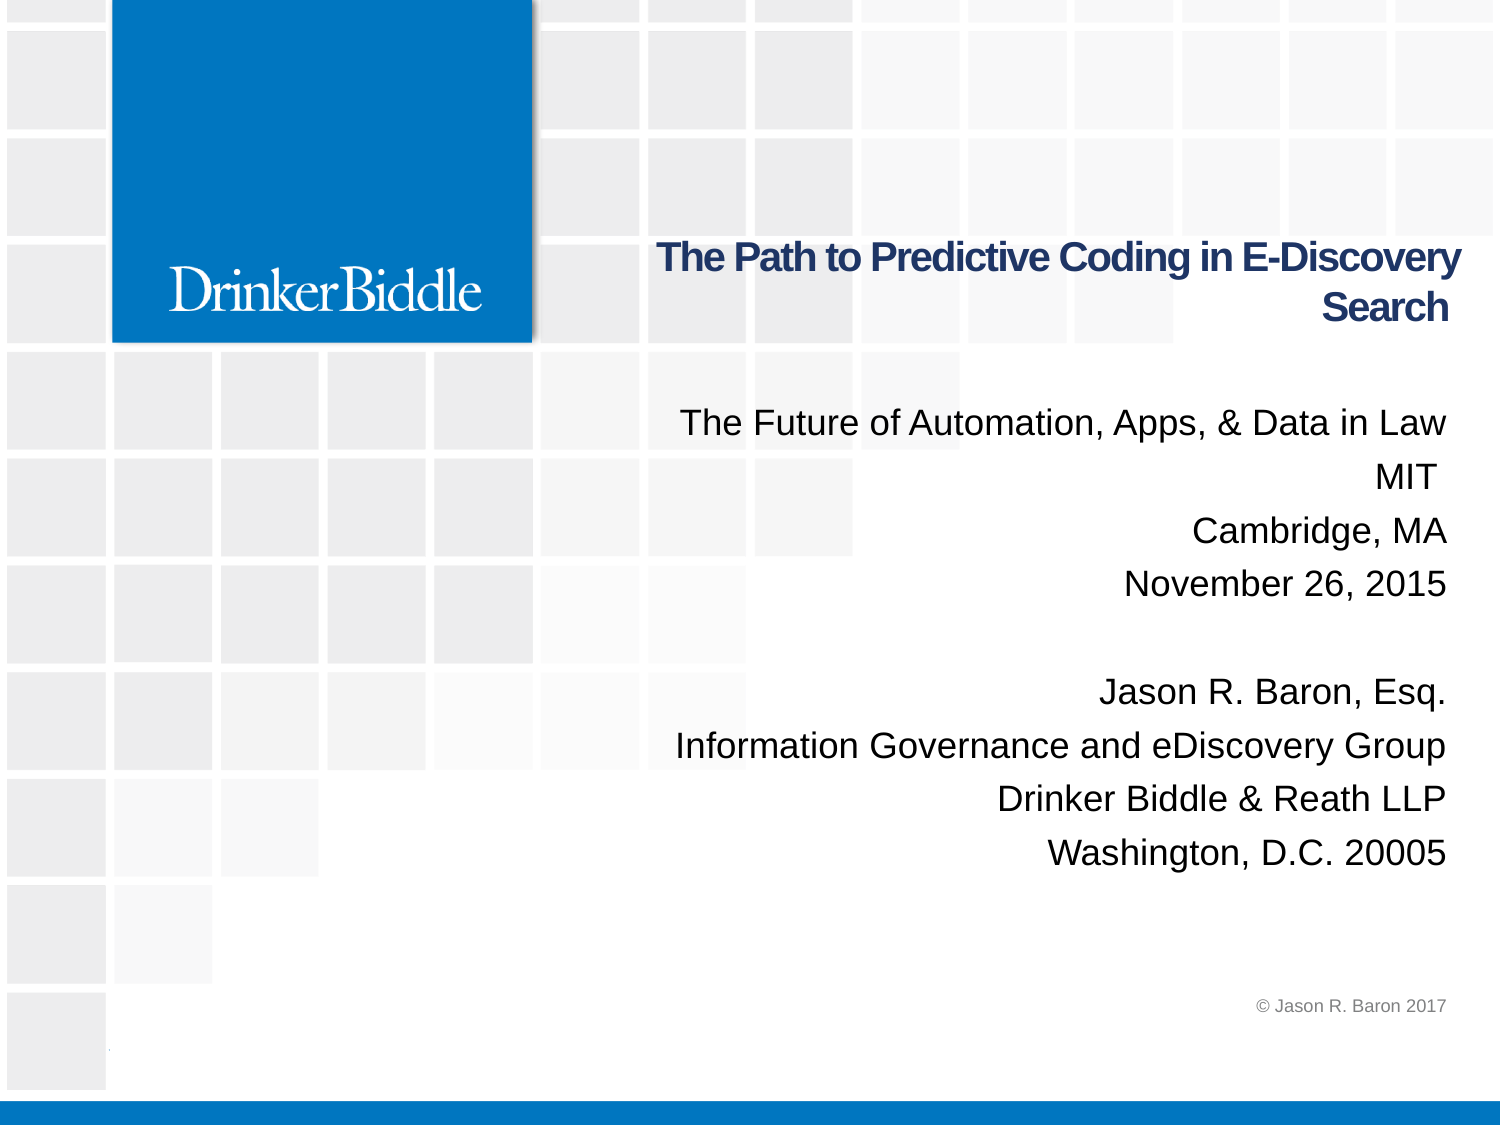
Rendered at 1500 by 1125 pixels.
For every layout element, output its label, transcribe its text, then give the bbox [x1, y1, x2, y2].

picture [7, 0, 1493, 1090]
picture [169, 266, 482, 311]
subtitle The Future of Automation, Apps, & Data in Law MIT Cambridge, MA November 26, 2015 Jason R. Baron, Esq. Information Governance and eDiscovery Group Drinker Biddle & Reath LLP Washington, D.C. 20005 © Jason R. Baron 2017 [375, 399, 1463, 1025]
title The Path to Predictive Coding in E-Discovery Search [537, 125, 1475, 338]
